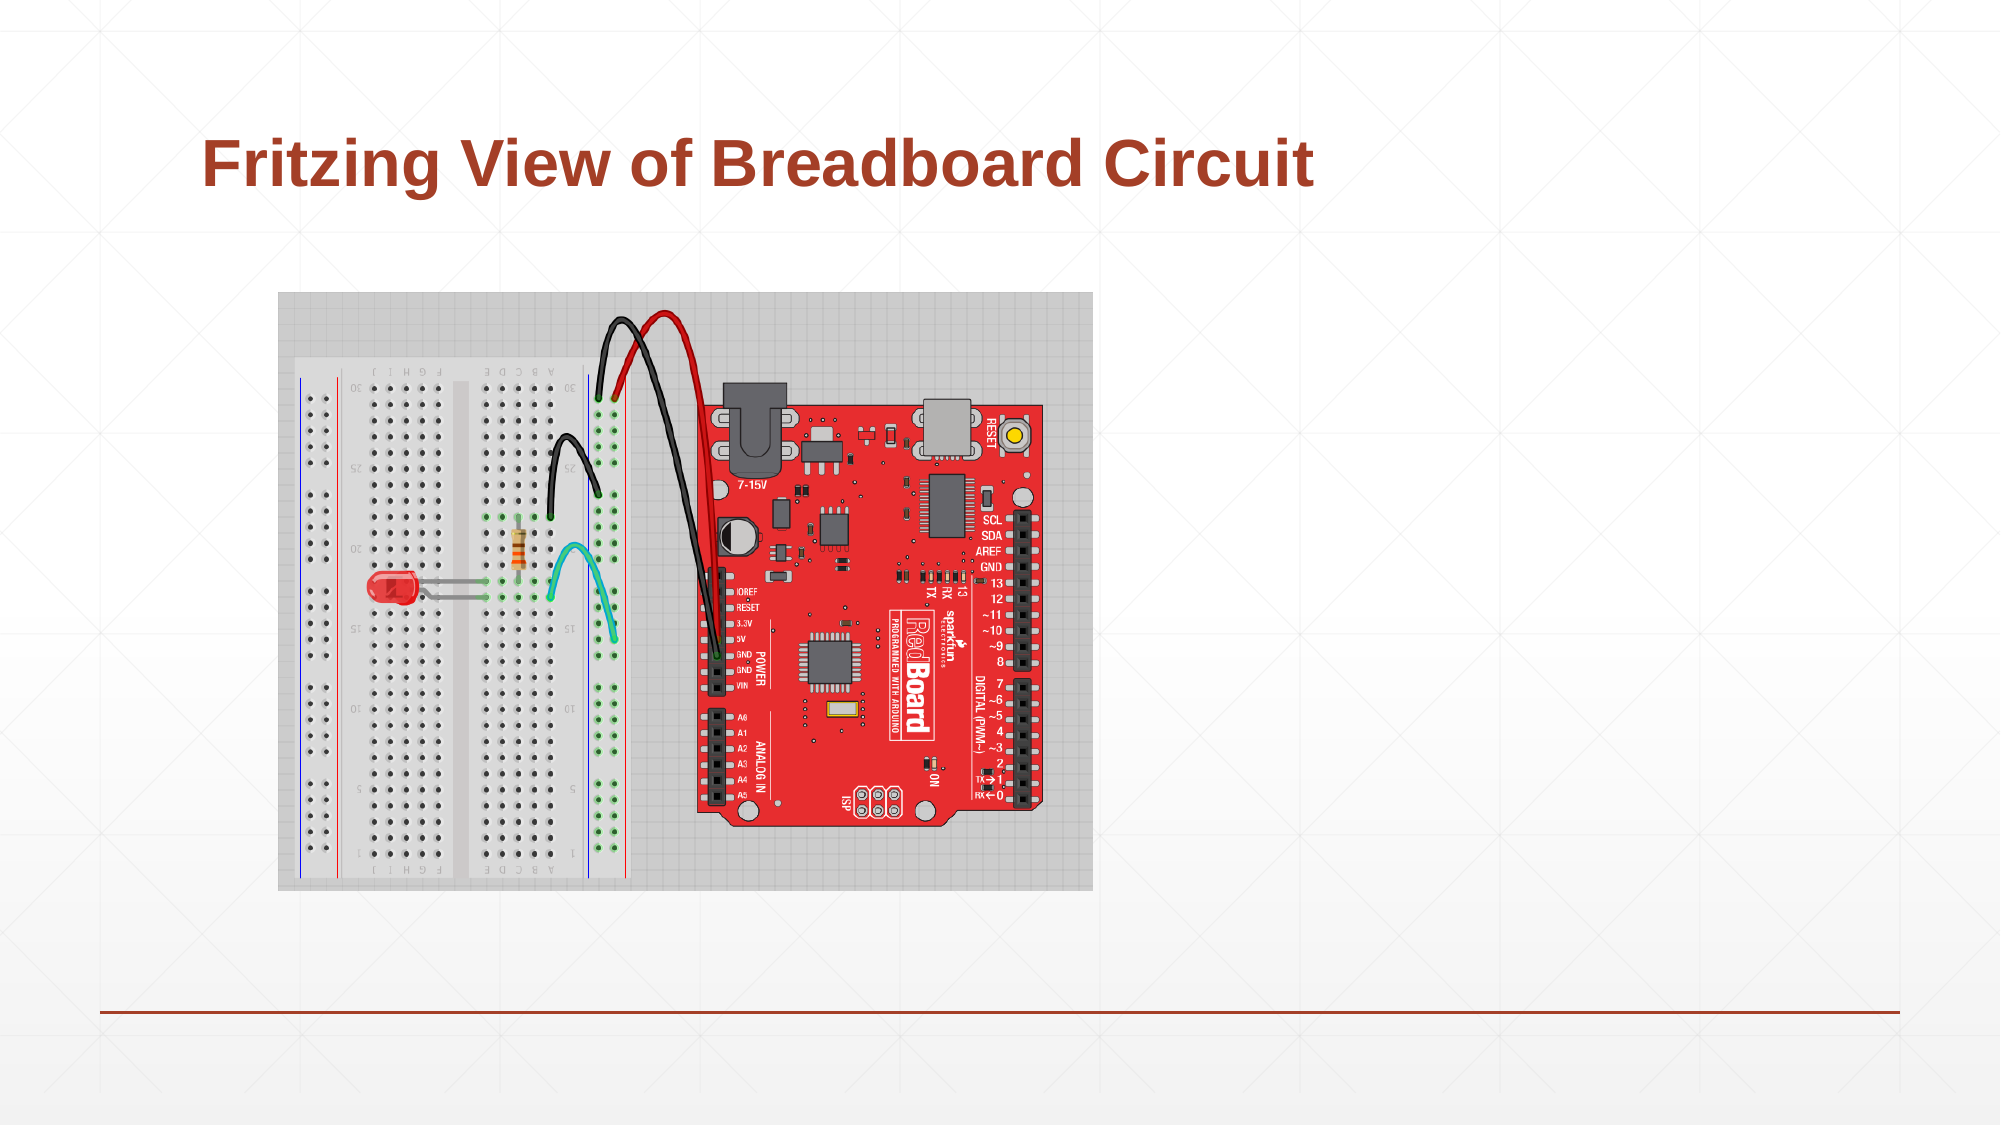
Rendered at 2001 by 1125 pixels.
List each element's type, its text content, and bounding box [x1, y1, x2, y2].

picture [278, 292, 1093, 891]
title Fritzing View of Breadboard Circuit [186, 20, 1762, 209]
